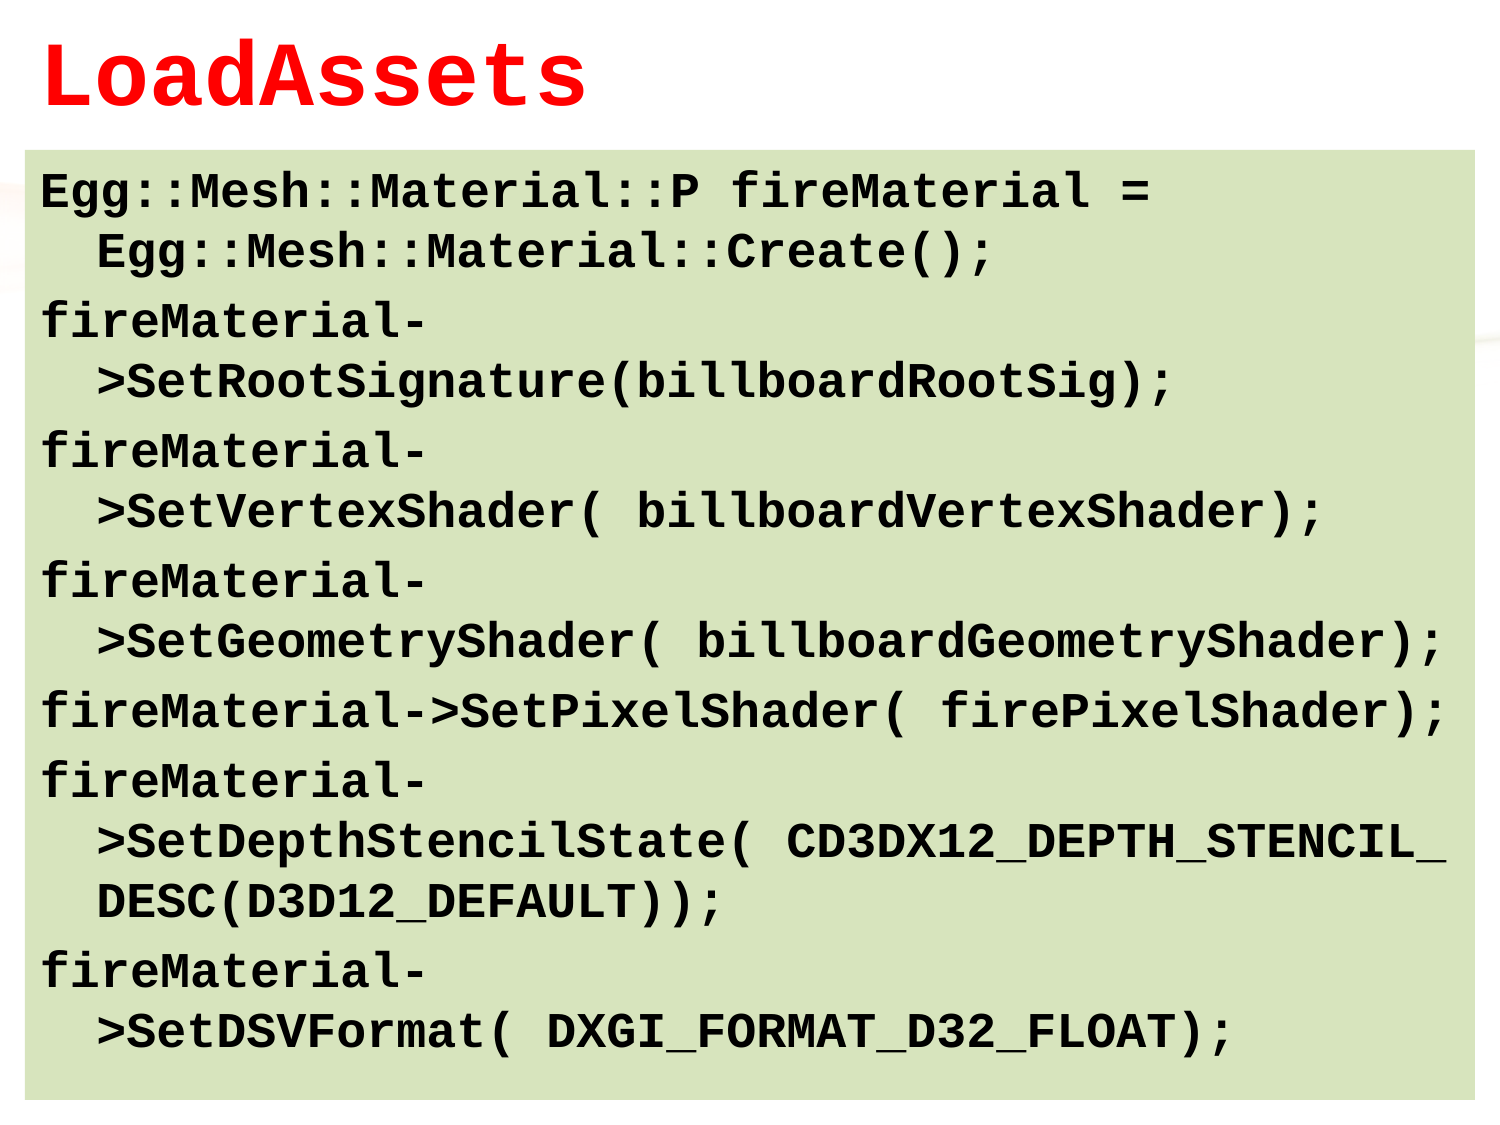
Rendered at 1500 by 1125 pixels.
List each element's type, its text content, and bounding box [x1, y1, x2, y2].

title LoadAssets [24, 12, 1275, 125]
list Egg::Mesh::Material::P fireMaterial = Egg::Mesh::Material::Create(); fireMaterial->SetRootSignature(billboardRootSig); fireMaterial->SetVertexShader( billboardVertexShader); fireMaterial->SetGeometryShader( billboardGeometryShader); fireMaterial->SetPixelShader( firePixelShader); fireMaterial->SetDepthStencilState( CD3DX12_DEPTH_STENCIL_DESC(D3D12_DEFAULT)); fireMaterial->SetDSVFormat( DXGI_FORMAT_D32_FLOAT); [24, 149, 1475, 1100]
